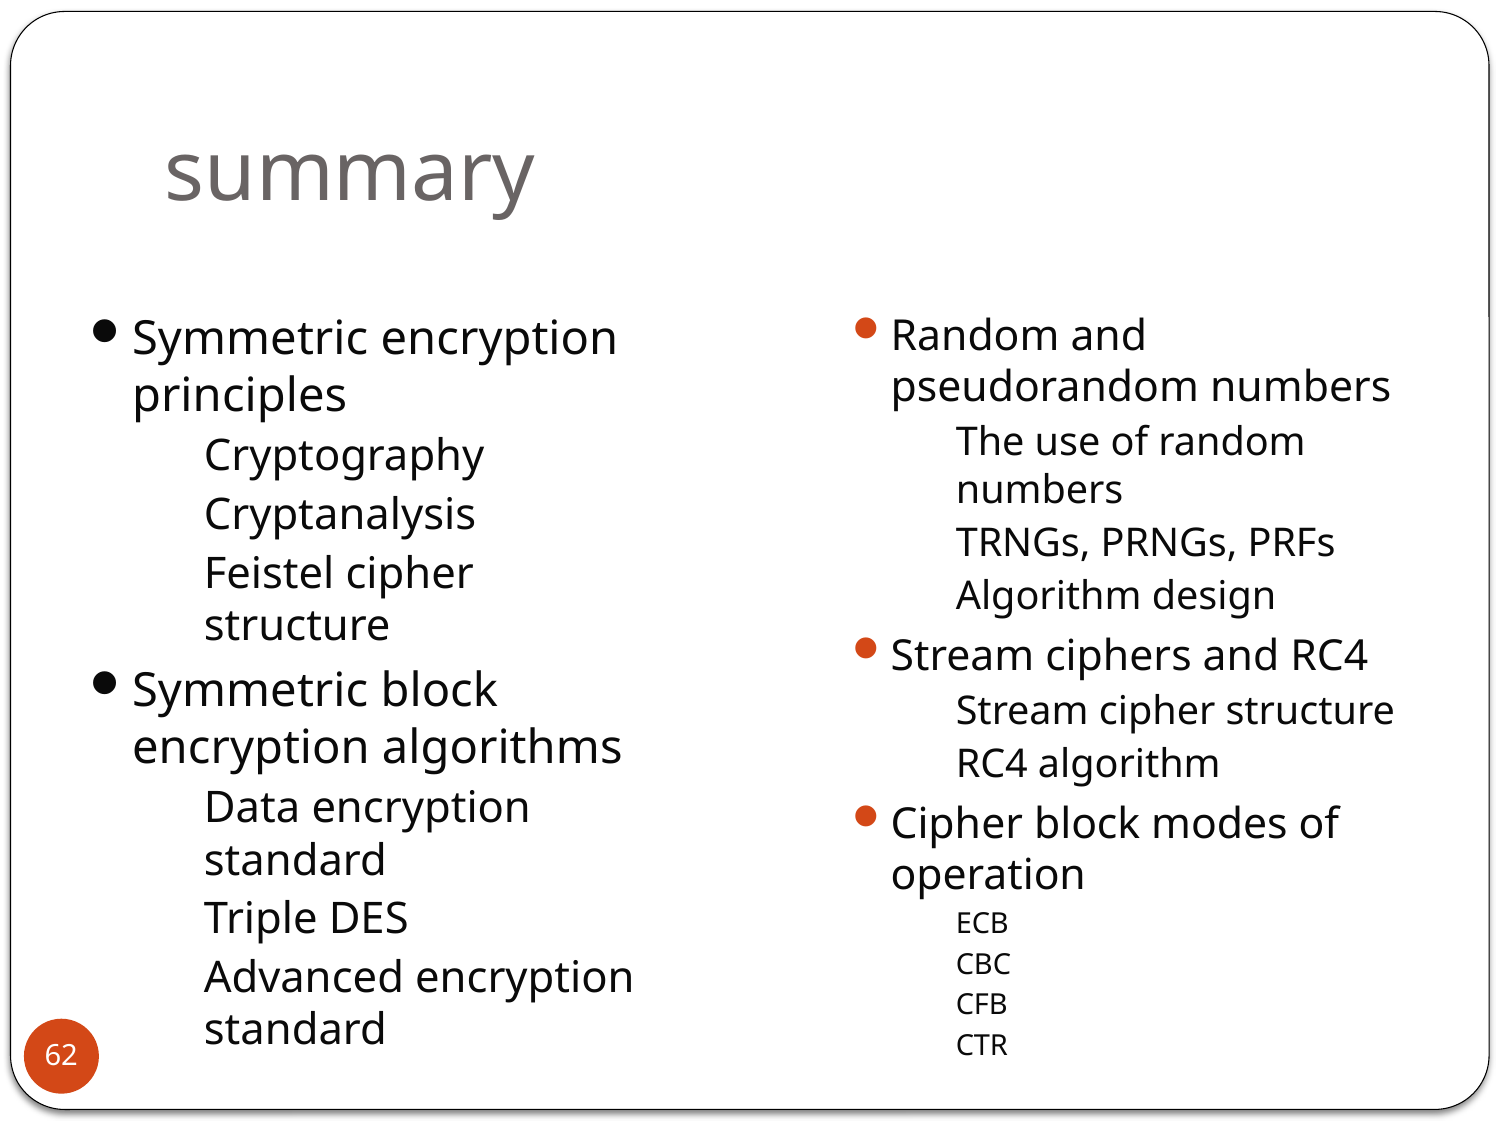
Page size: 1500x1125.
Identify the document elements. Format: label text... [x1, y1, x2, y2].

list Random and pseudorandom numbers The use of random numbers TRNGs, PRNGs, PRFs Algorithm design Stream ciphers and RC4 Stream cipher structure RC4 algorithm Cipher block modes of operation ECB CBC CFB CTR [837, 299, 1423, 1075]
list Symmetric encryption principles Cryptography Cryptanalysis Feistel cipher structure Symmetric block encryption algorithms Data encryption standard Triple DES Advanced encryption standard [75, 299, 660, 1075]
slide_number 62 [23, 1018, 99, 1094]
title summary [150, 45, 1425, 233]
